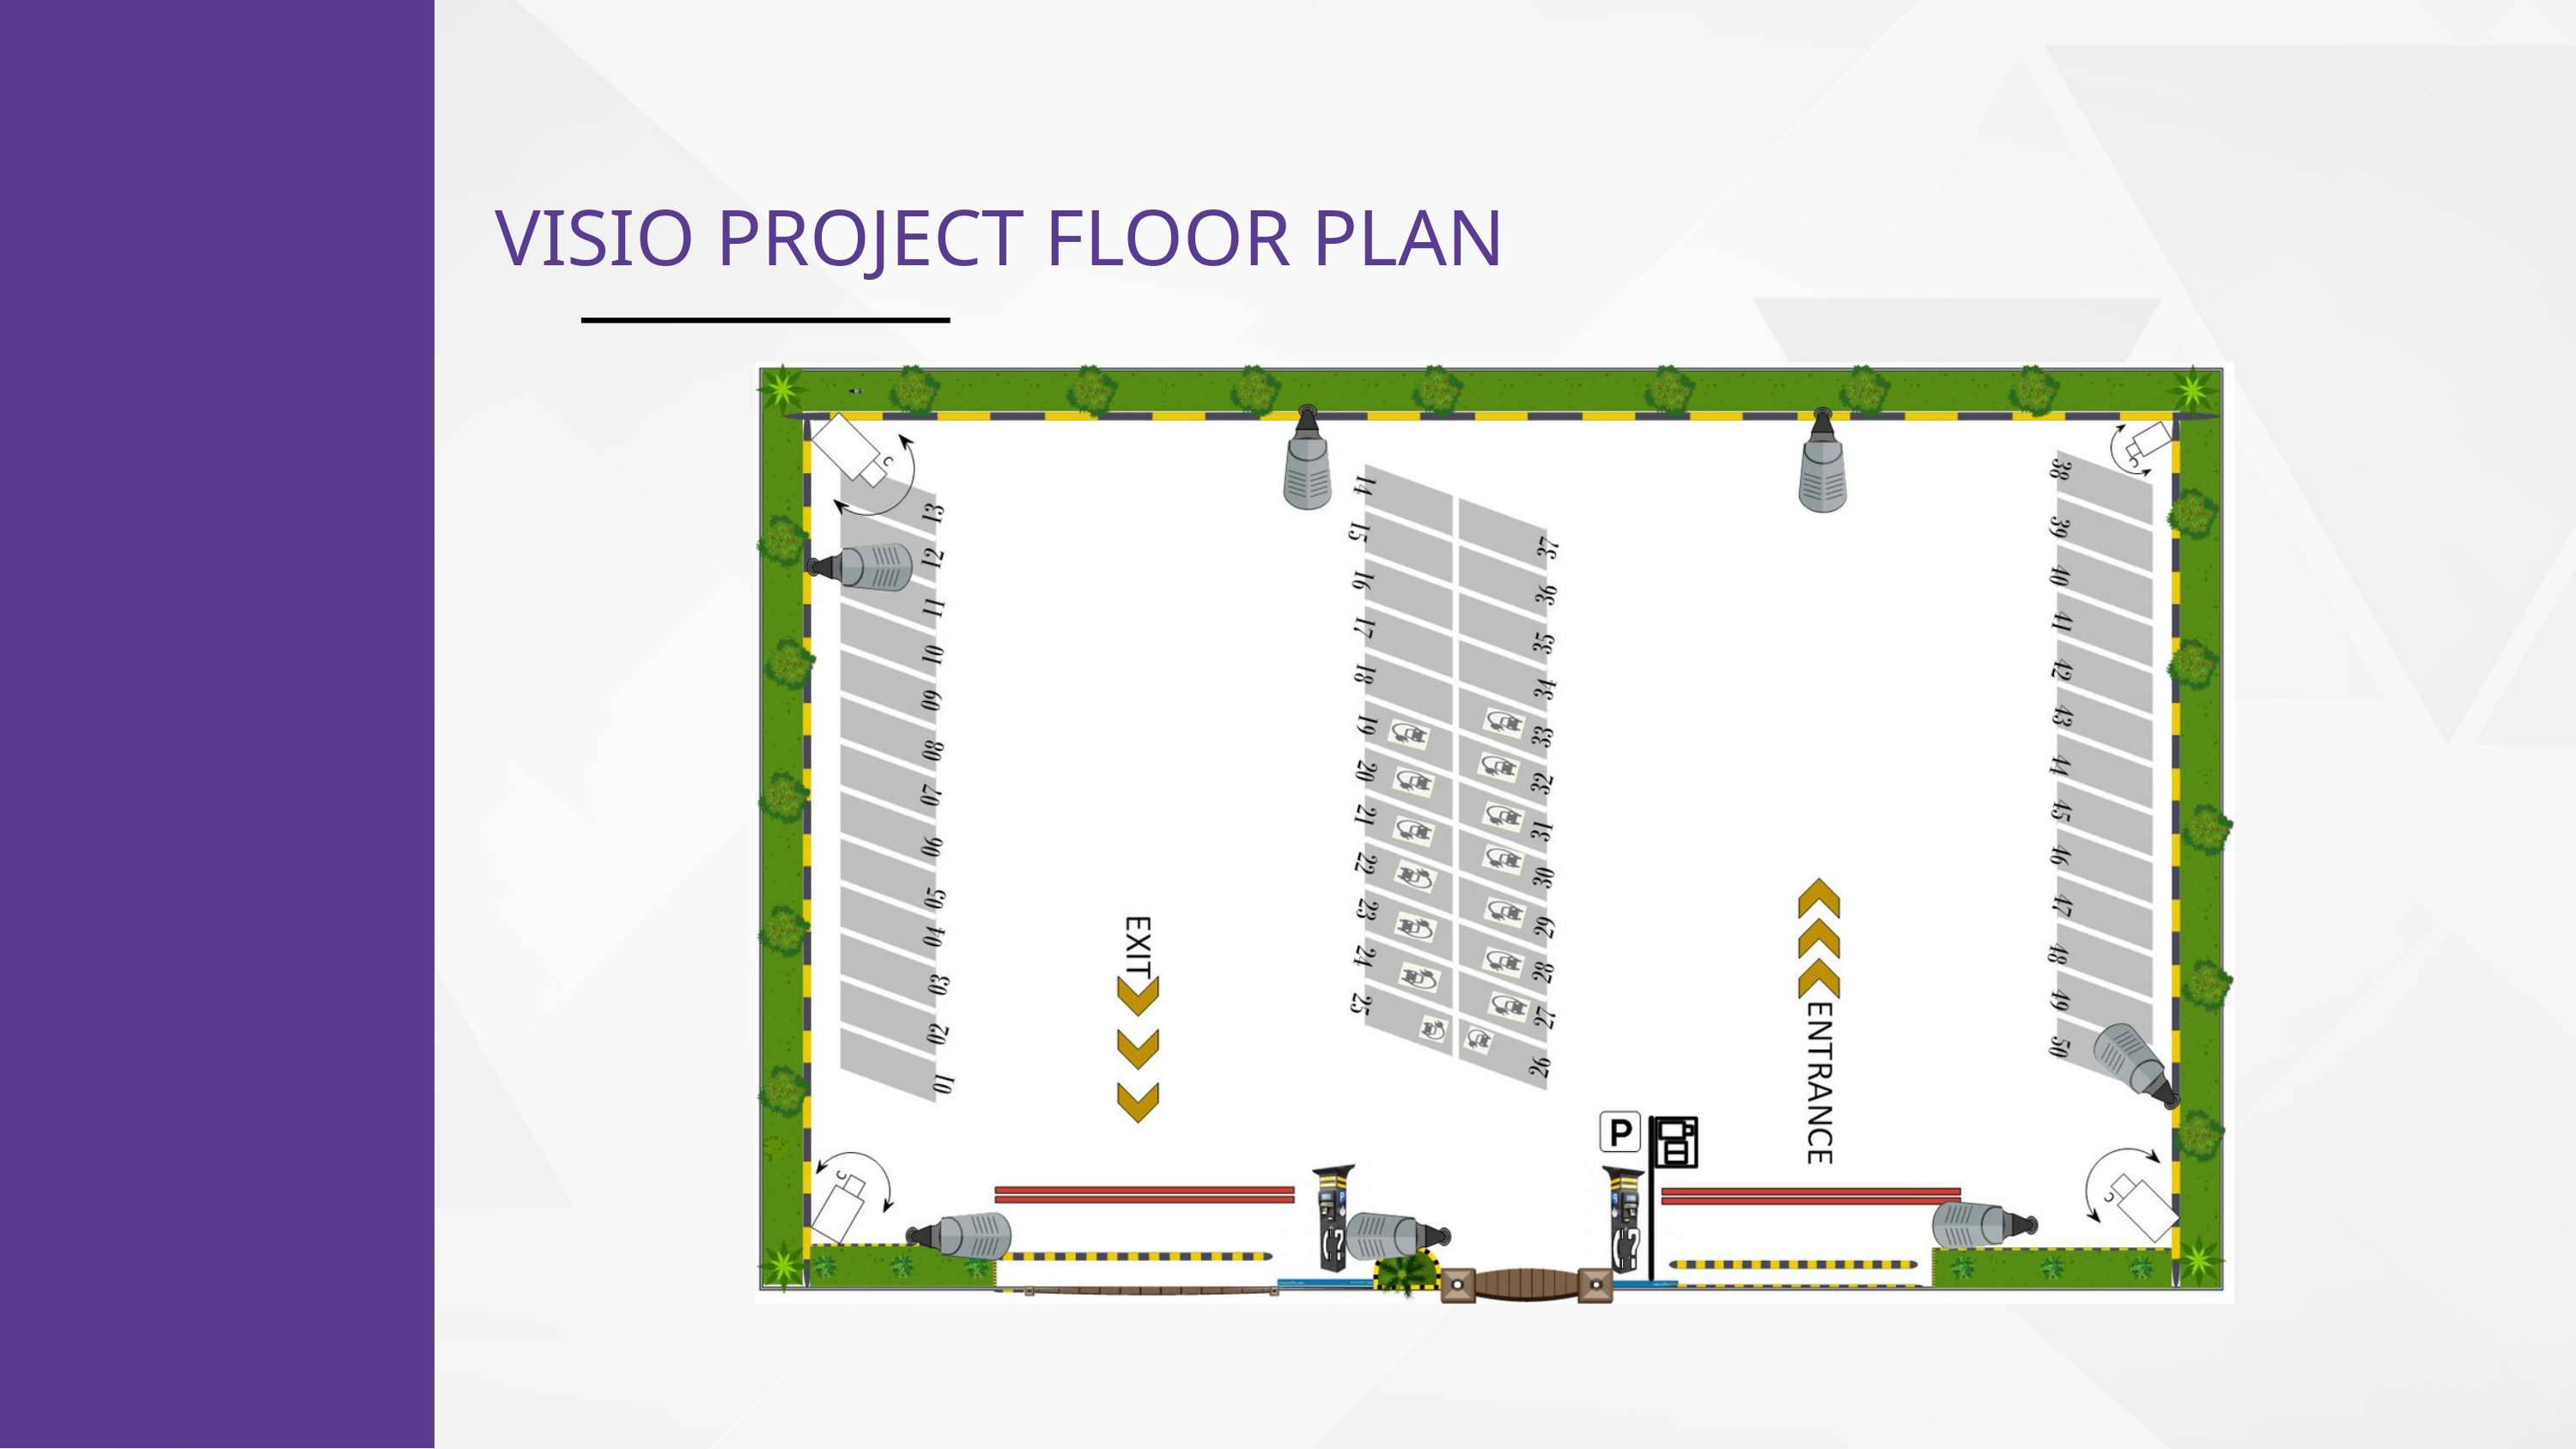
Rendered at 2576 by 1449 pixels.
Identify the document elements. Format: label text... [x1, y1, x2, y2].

text_box VISIO PROJECT FLOOR PLAN [495, 173, 1660, 282]
text_box [755, 362, 2235, 1304]
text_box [0, 0, 435, 1449]
text_box [436, 0, 2576, 1449]
